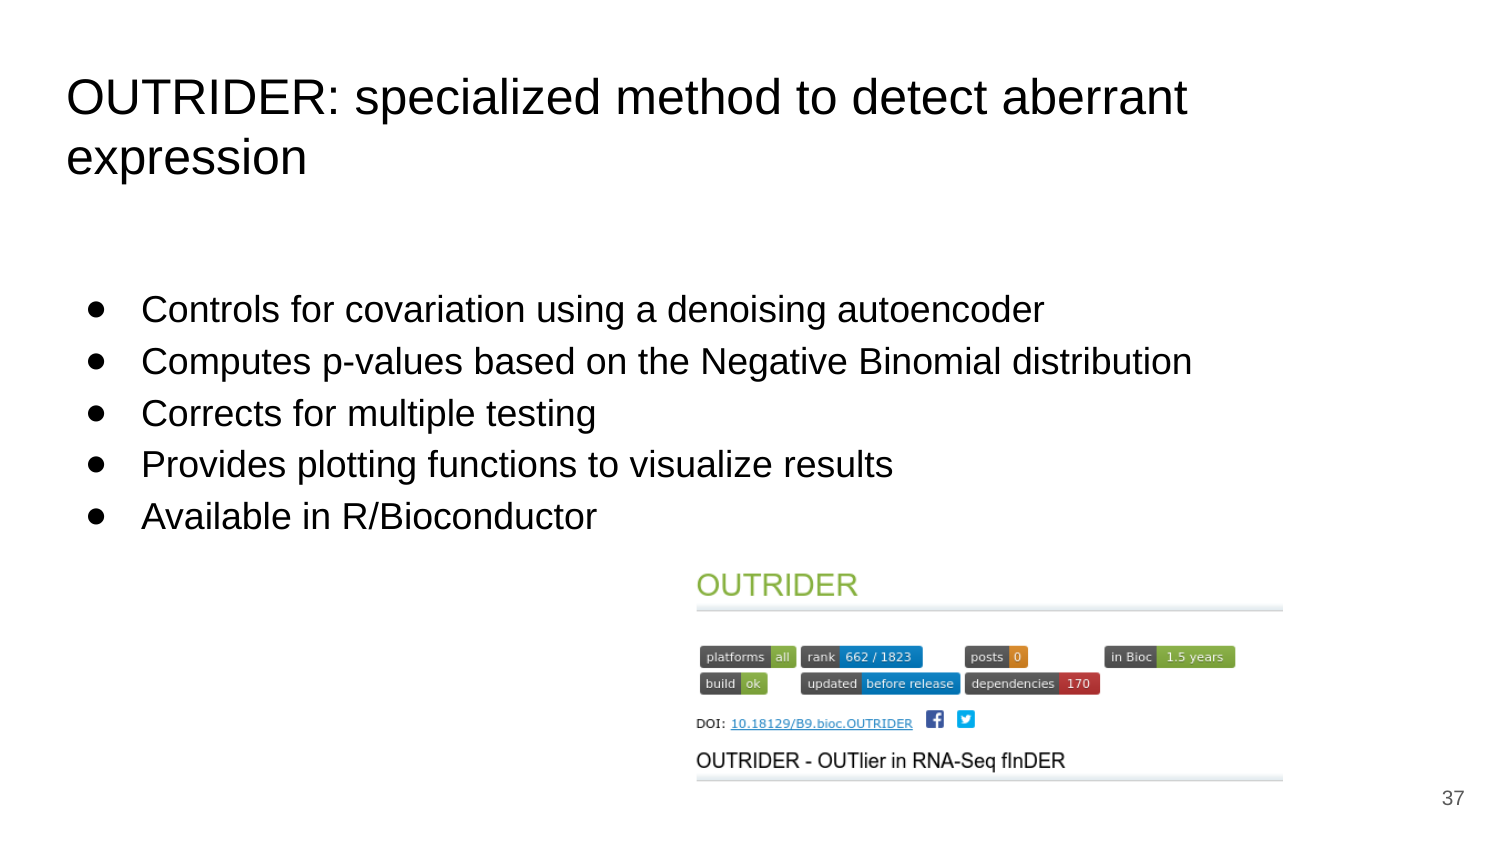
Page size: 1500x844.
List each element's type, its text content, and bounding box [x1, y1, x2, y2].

list Controls for covariation using a denoising autoencoder Computes p-values based on the Negative Binomial distribution Corrects for multiple testing Provides plotting functions to visualize results Available in R/Bioconductor [51, 263, 1449, 750]
slide_number ‹#› [1389, 764, 1480, 830]
title OUTRIDER: specialized method to detect aberrant expression [51, 49, 1449, 225]
picture [678, 556, 1283, 788]
